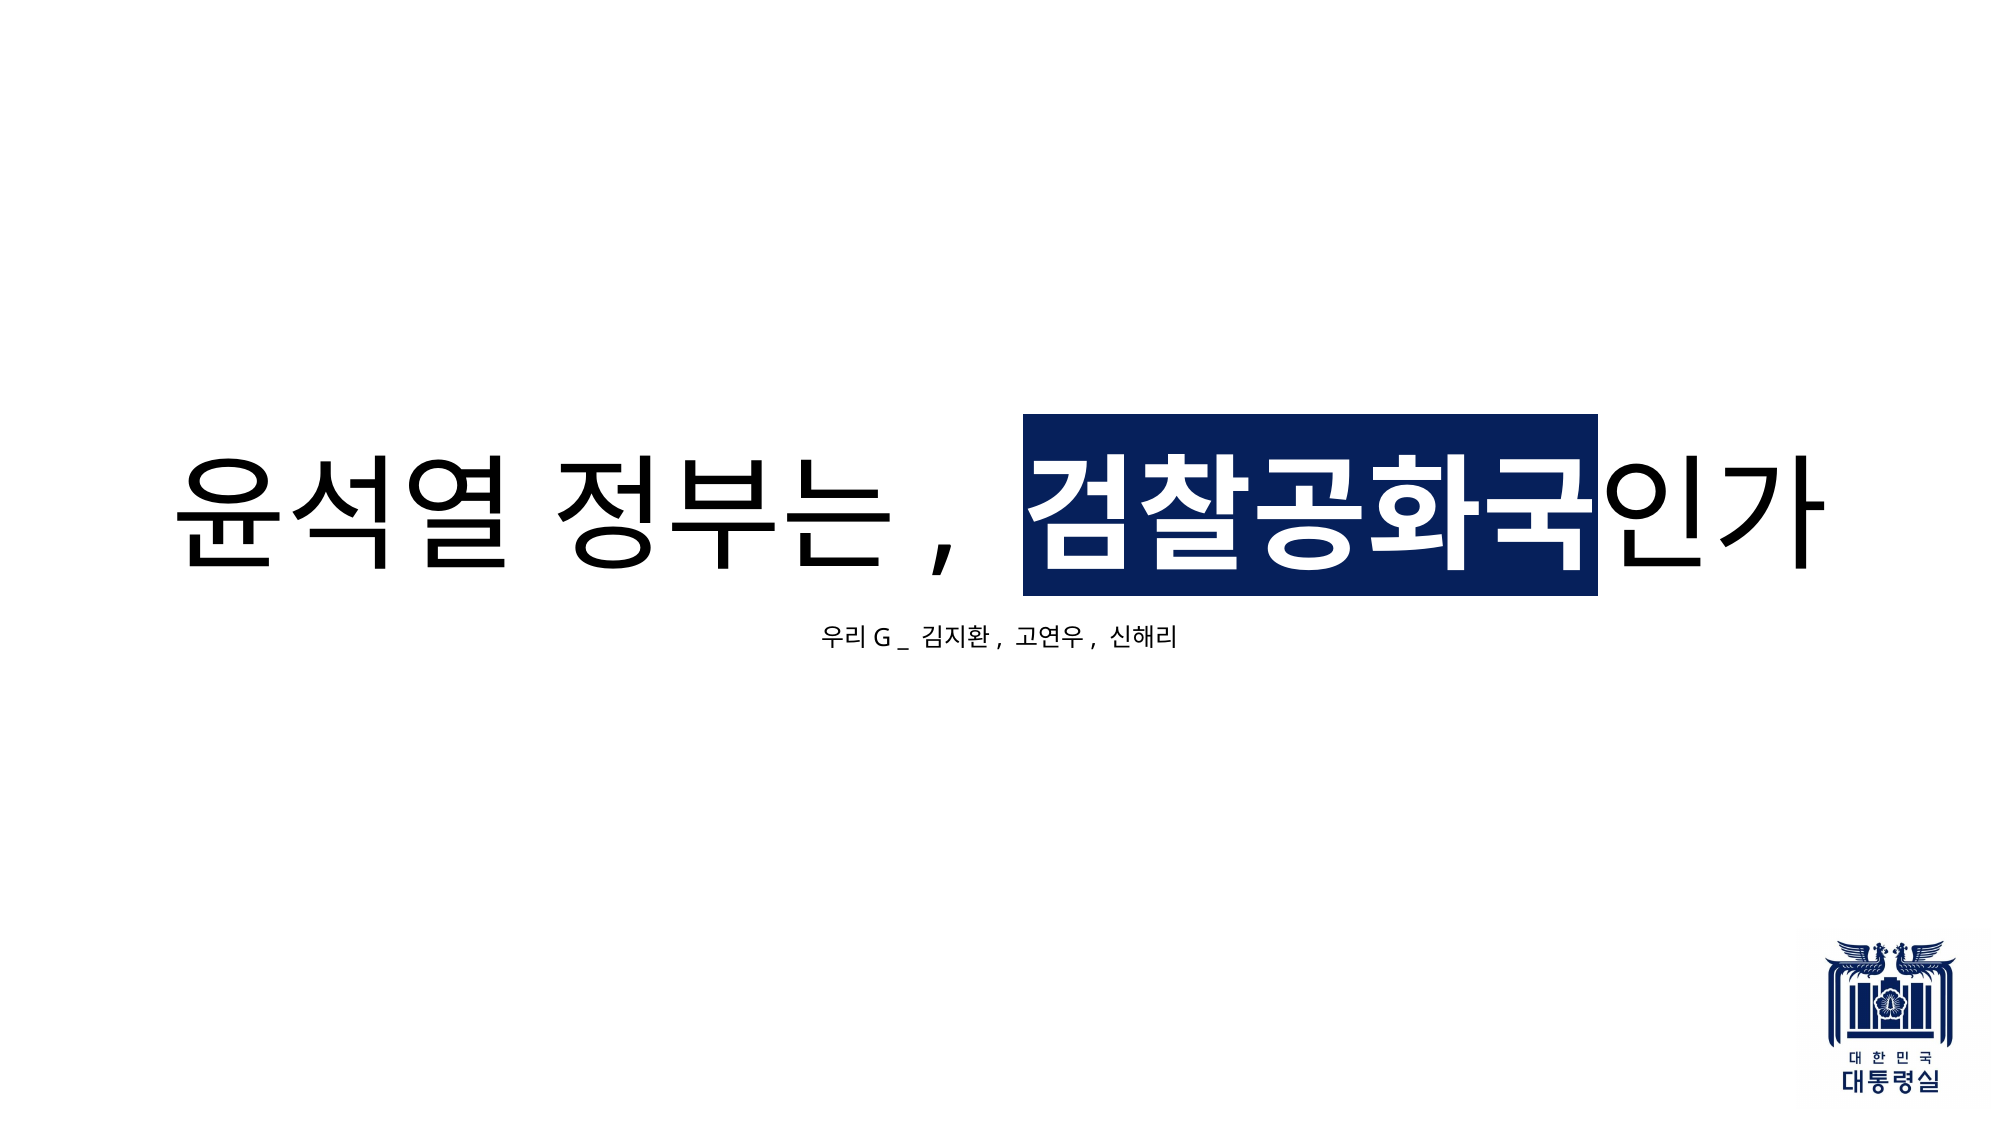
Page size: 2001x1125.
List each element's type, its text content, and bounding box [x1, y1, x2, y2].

picture [1795, 928, 1991, 1110]
text_box 우리G _ 김지환, 고연우, 신해리 [806, 614, 1194, 659]
text_box 윤석열 정부는, 검찰공화국인가 [157, 427, 1843, 592]
